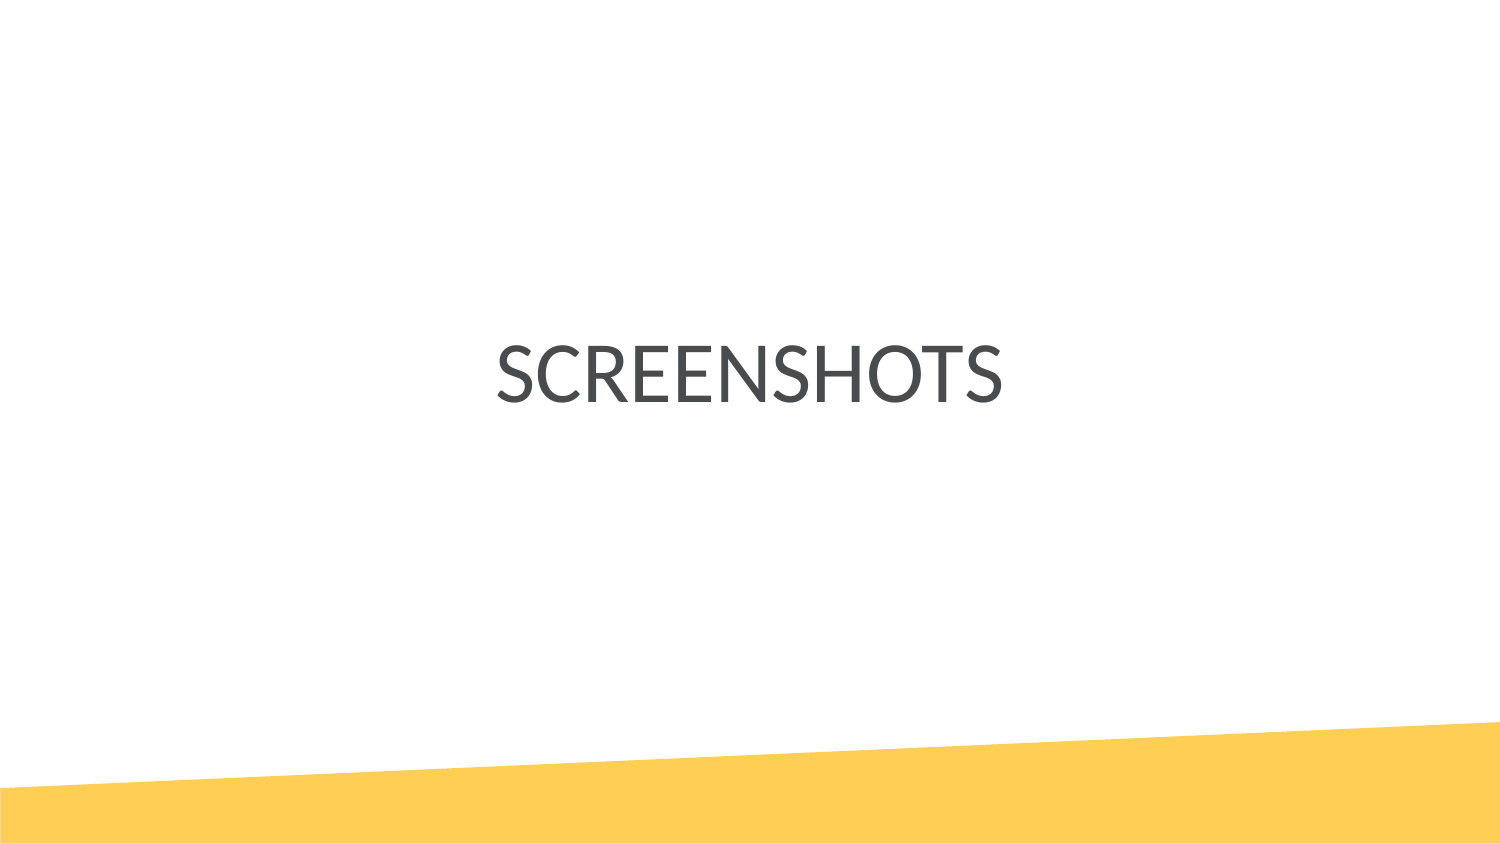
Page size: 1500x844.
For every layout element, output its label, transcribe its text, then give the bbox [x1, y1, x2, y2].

title SCREENSHOTS [75, 296, 1425, 438]
picture [0, 0, 1500, 788]
